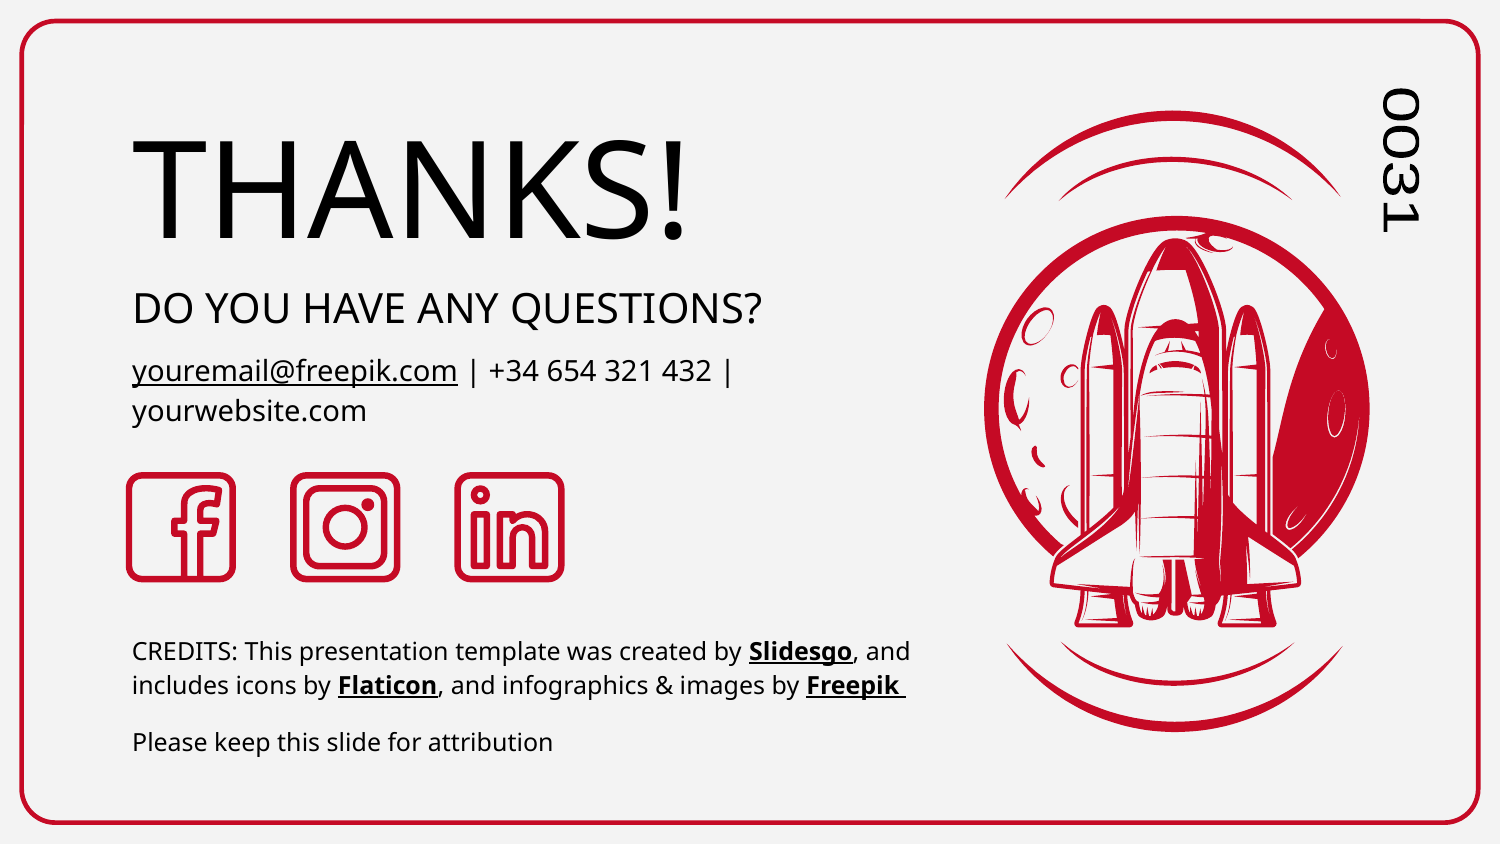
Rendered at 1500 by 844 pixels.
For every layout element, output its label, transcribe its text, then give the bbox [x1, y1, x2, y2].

subtitle DO YOU HAVE ANY QUESTIONS? youremail@freepik.com | +34 654 321 432 | yourwebsite.com [116, 279, 939, 430]
text_box Please keep this slide for attribution [116, 711, 799, 755]
title THANKS! [116, 88, 939, 263]
text_box [125, 472, 236, 583]
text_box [289, 471, 401, 583]
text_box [983, 88, 1370, 755]
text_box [454, 471, 565, 583]
